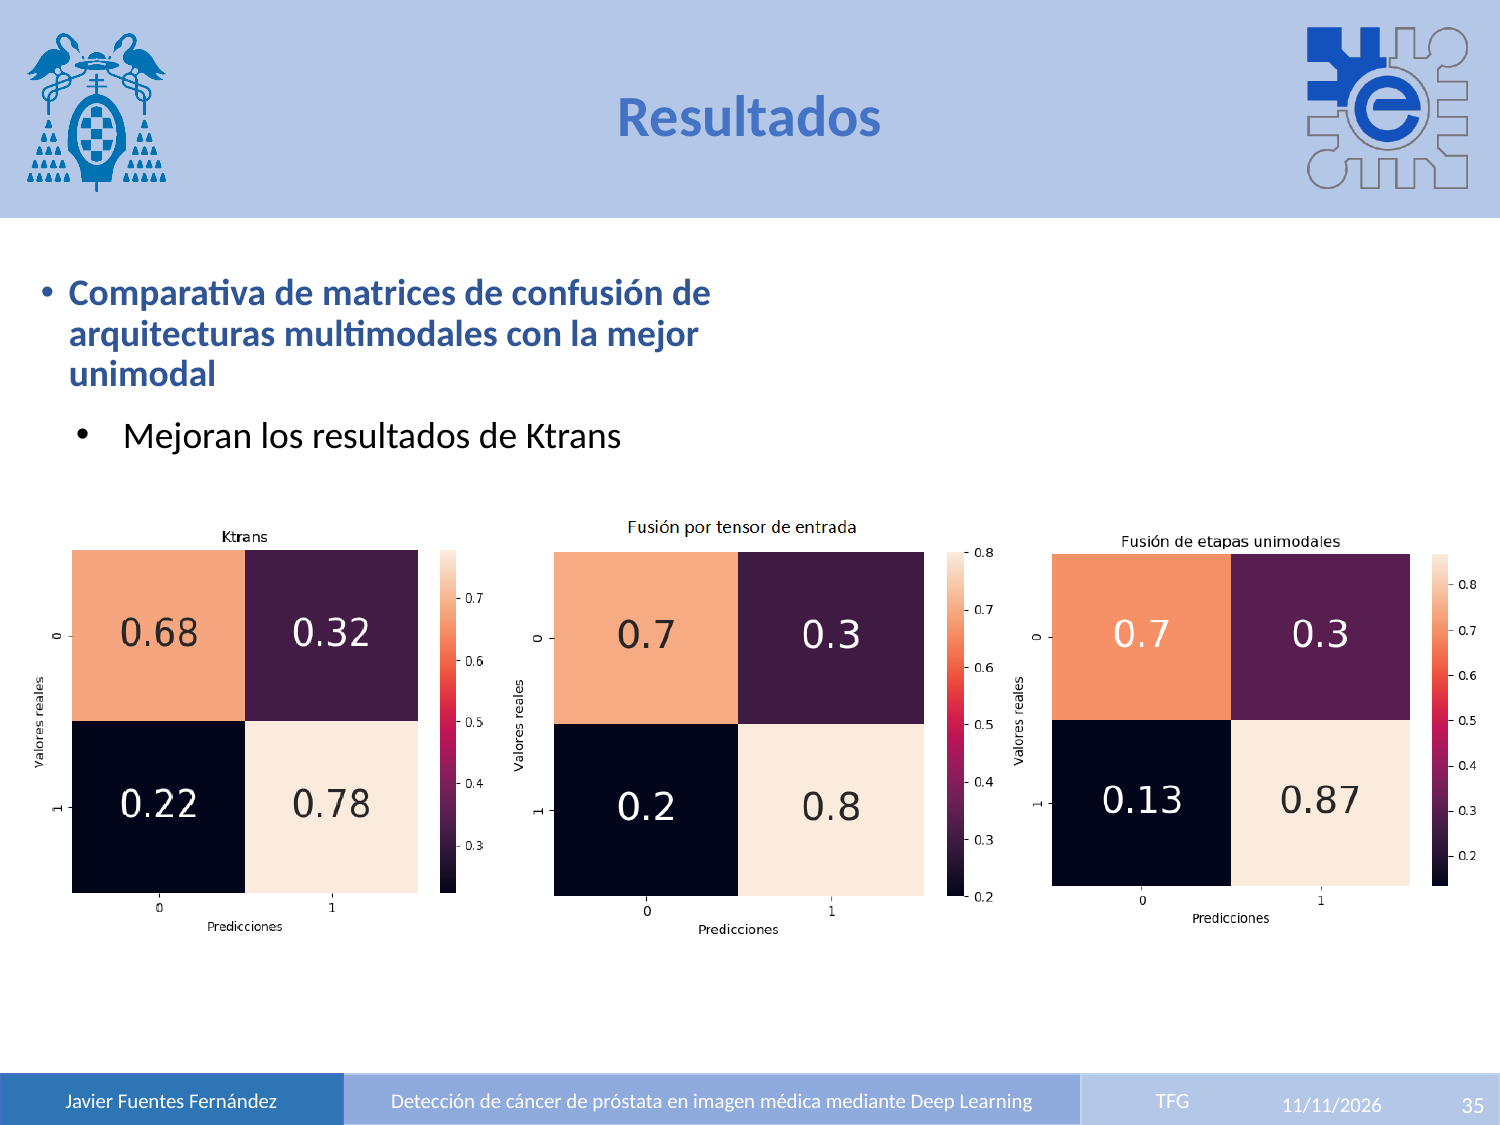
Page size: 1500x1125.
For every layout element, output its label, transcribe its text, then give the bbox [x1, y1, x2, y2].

text_box Mejoran los resultados de Ktrans [61, 403, 1141, 464]
picture [507, 498, 1491, 935]
picture [1307, 148, 1468, 189]
picture [26, 507, 499, 935]
list Resultados [0, 78, 1500, 148]
text_box Comparativa de matrices de confusión de arquitecturas multimodales con la mejor unimodal [26, 266, 858, 403]
slide_number 35 [1414, 1074, 1500, 1125]
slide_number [1266, 1074, 1401, 1125]
picture [1307, 27, 1468, 78]
picture [24, 23, 170, 78]
picture [24, 148, 170, 193]
